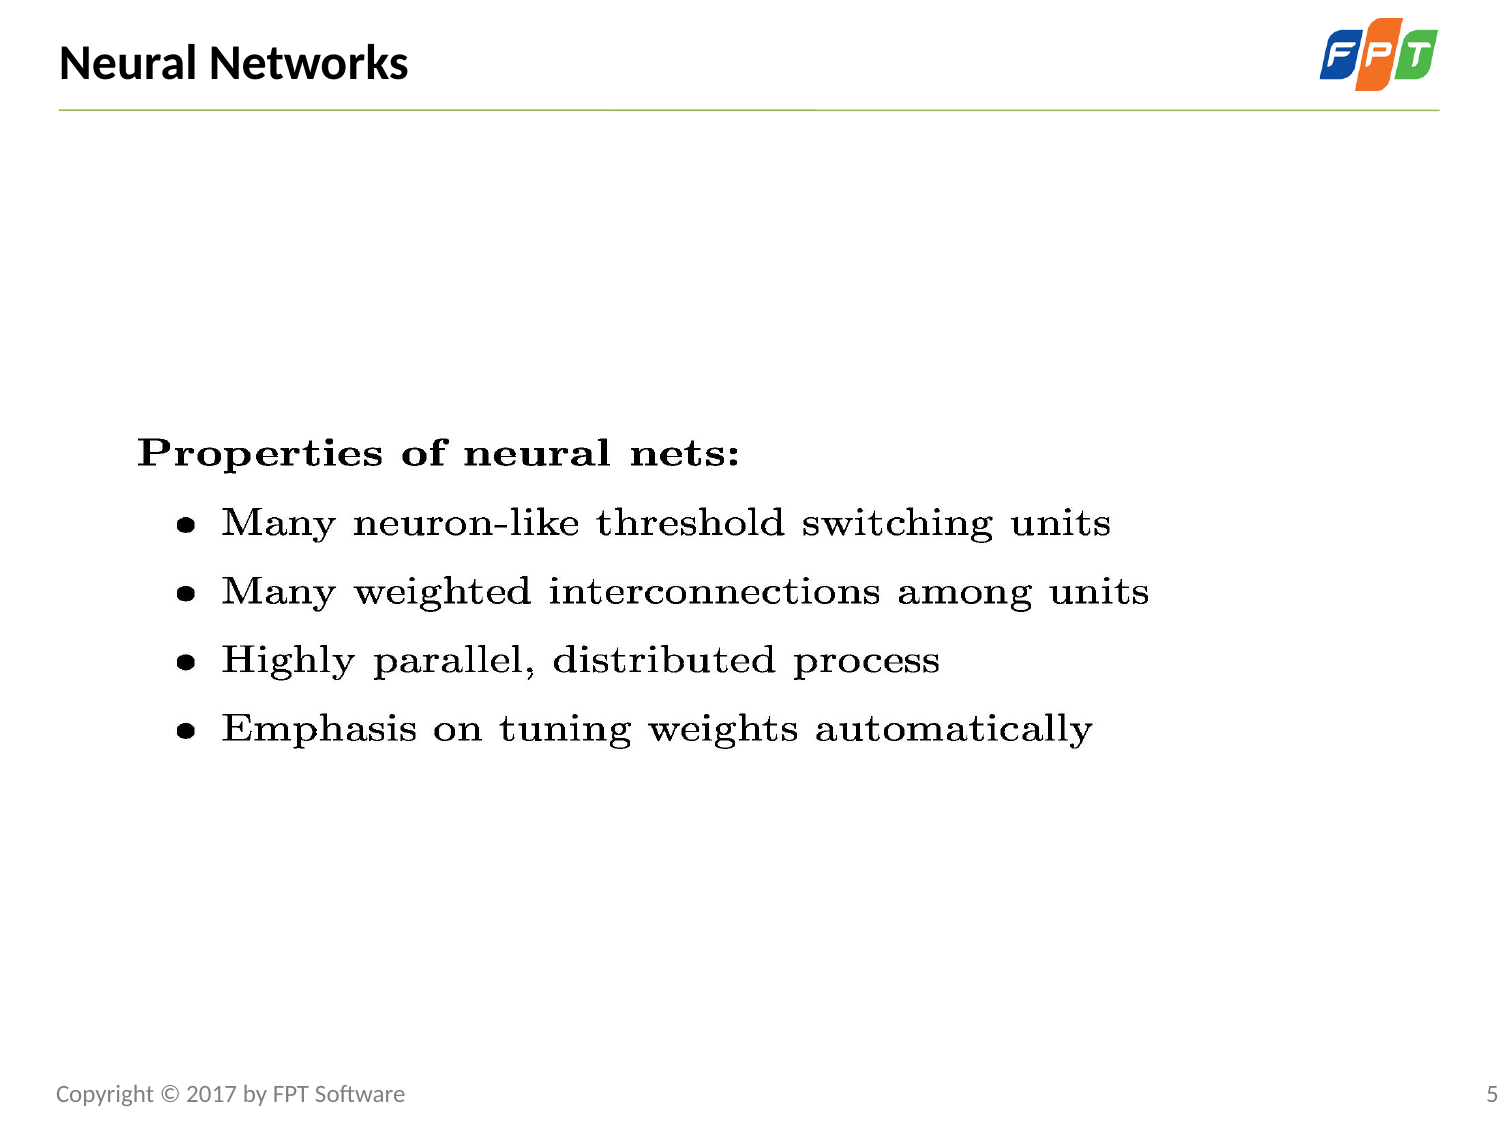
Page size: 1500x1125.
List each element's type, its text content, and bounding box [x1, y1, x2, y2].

picture [1317, 16, 1439, 93]
picture [0, 116, 1500, 1081]
text_box Neural Networks [58, 24, 1305, 95]
